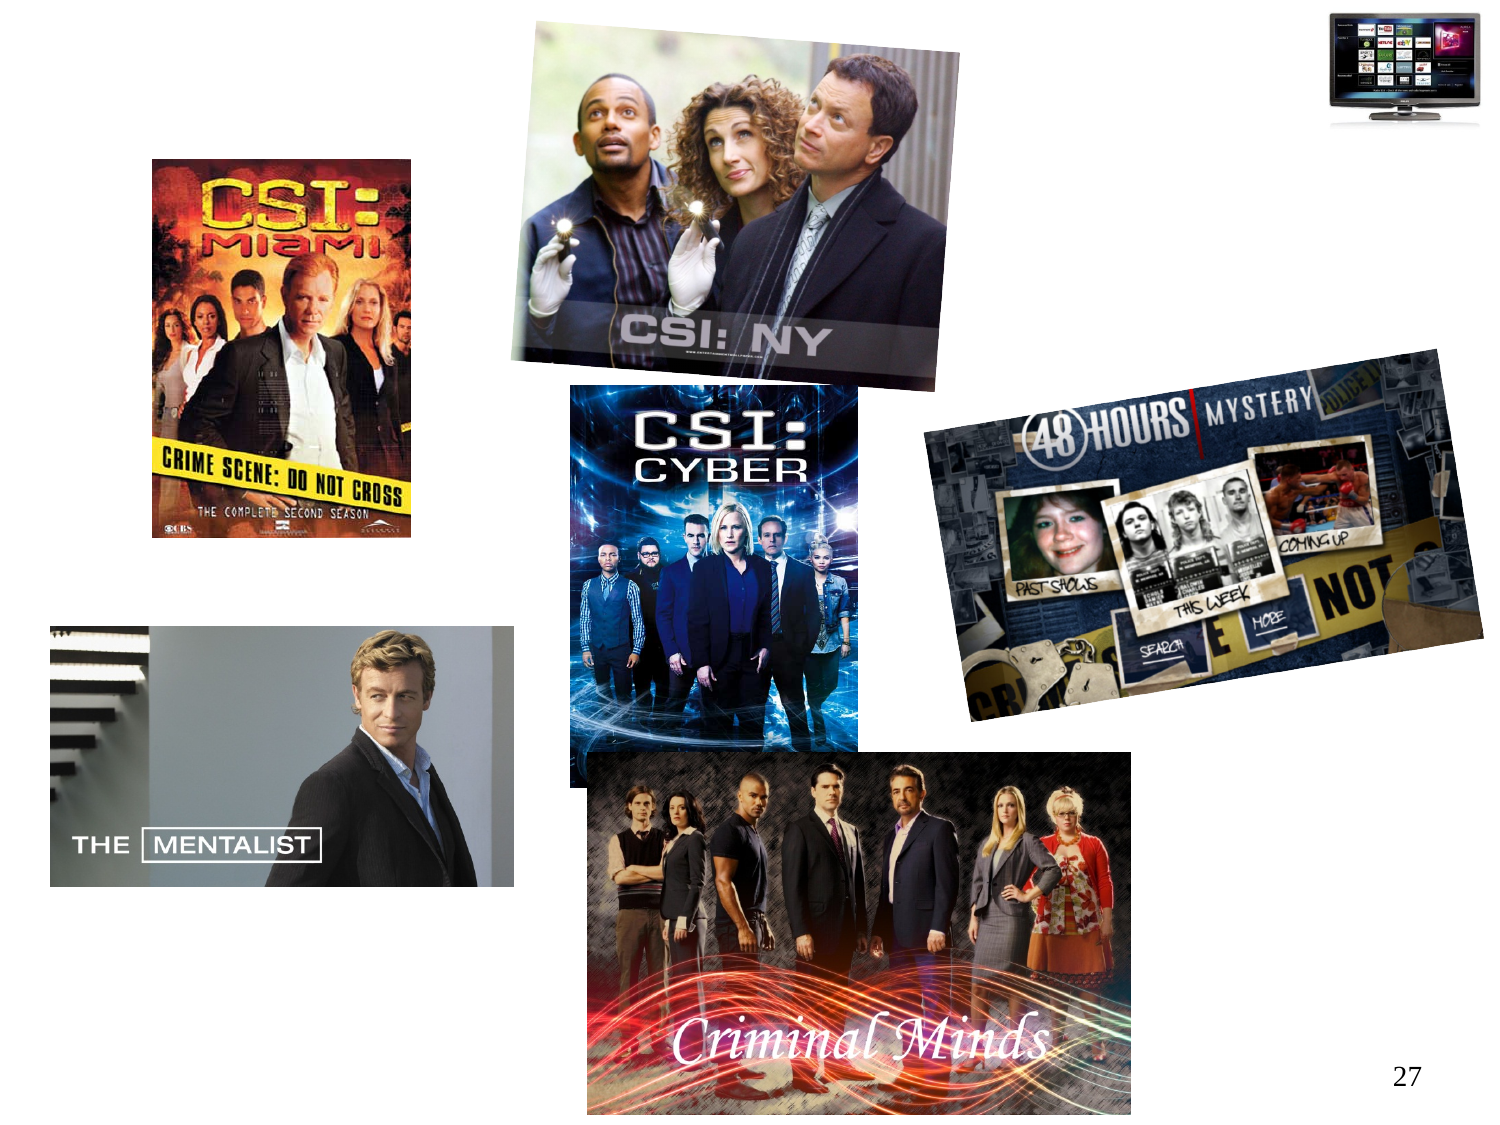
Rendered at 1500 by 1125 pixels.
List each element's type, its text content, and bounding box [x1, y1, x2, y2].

picture [49, 626, 514, 887]
picture [152, 158, 411, 538]
picture [1311, 0, 1500, 140]
picture [924, 349, 1483, 722]
picture [511, 21, 1132, 1115]
slide_number 27 [1311, 1049, 1438, 1125]
